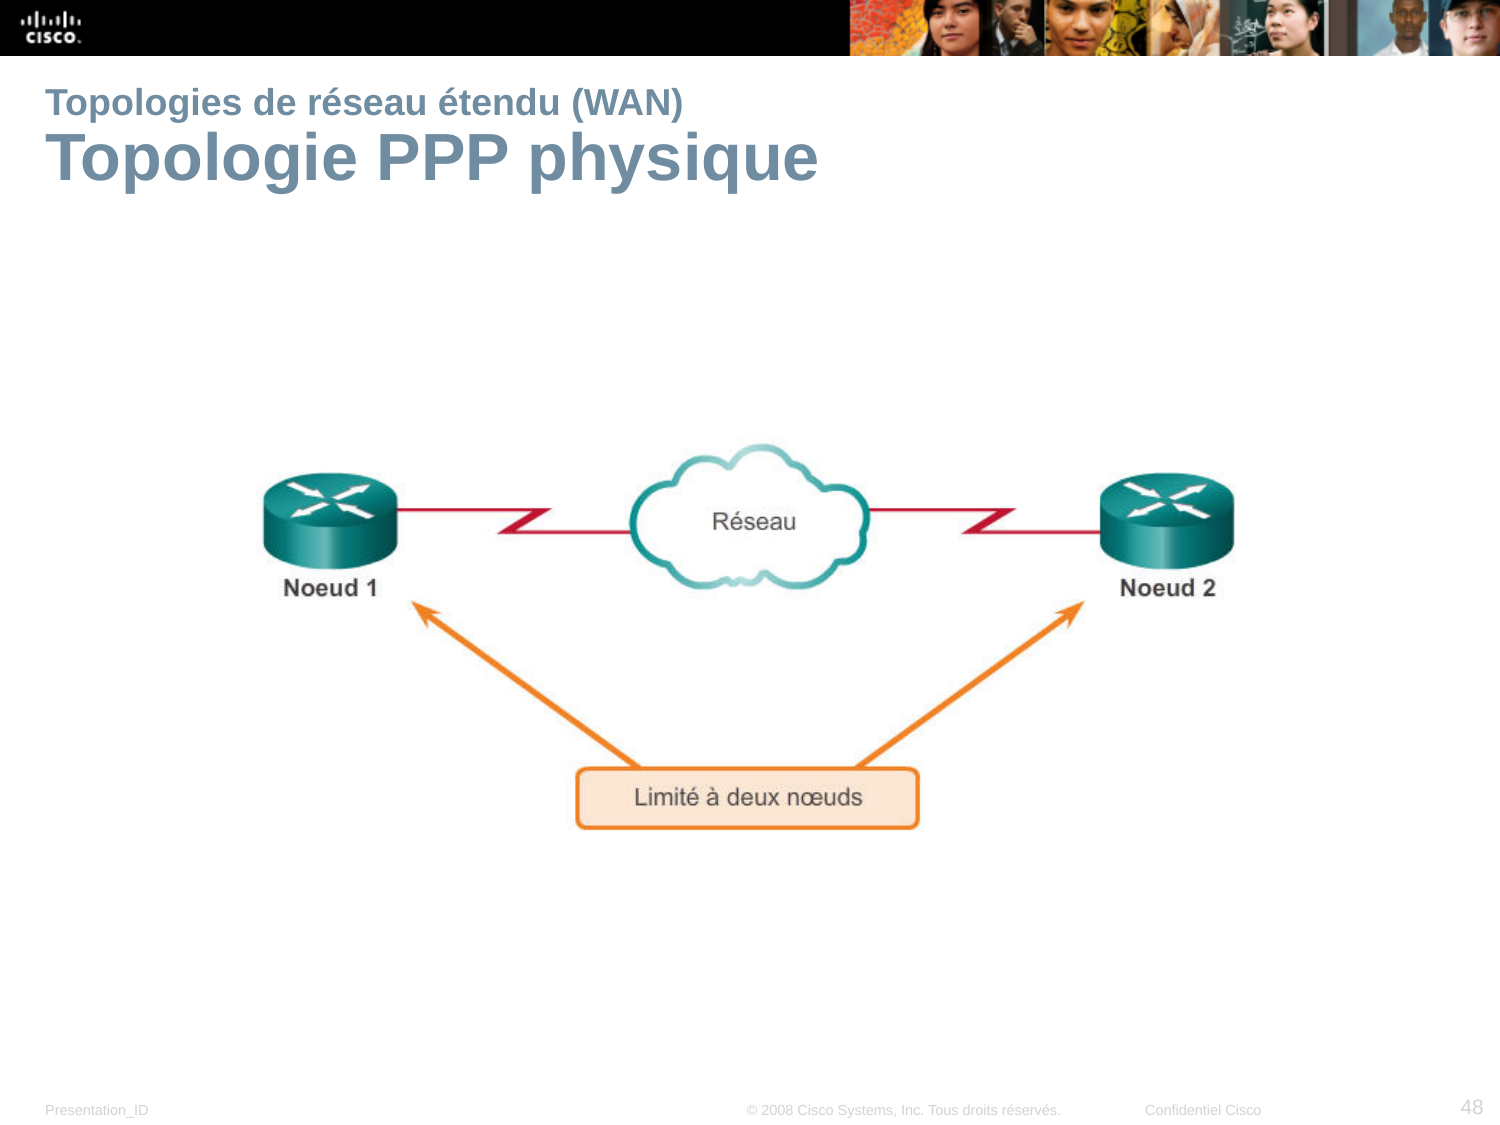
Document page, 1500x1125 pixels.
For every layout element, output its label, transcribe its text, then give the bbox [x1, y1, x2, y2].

picture [244, 379, 1256, 859]
picture [0, 0, 1500, 56]
title Topologies de réseau étendu (WAN) Topologie PPP physique [31, 64, 1471, 203]
